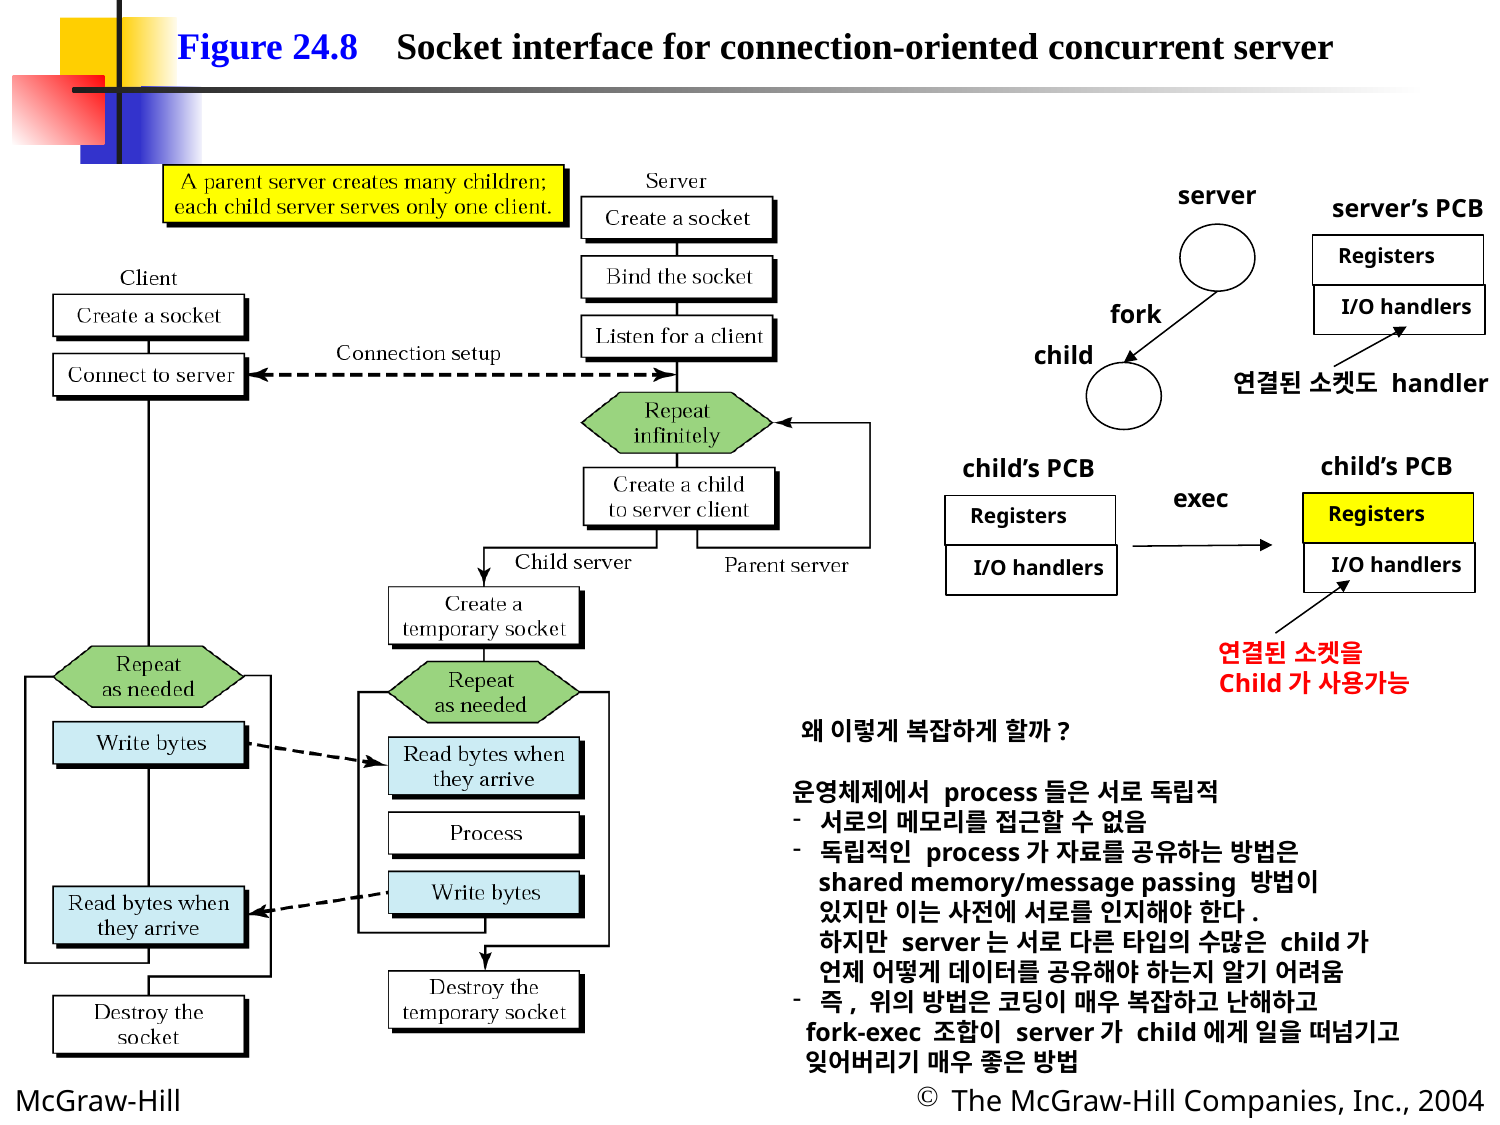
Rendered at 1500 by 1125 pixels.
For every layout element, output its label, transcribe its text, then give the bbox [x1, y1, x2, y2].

text_box 운영체제에서 process들은 서로 독립적 서로의 메모리를 접근할 수 없음 독립적인 process가 자료를 공유하는 방법은 shared memory/message passing 방법이 있지만 이는 사전에 서로를 인지해야 한다. 하지만 server는 서로 다른 타입의 수많은 child가 언제 어떻게 데이터를 공유해야 하는지 알기 어려움 즉, 위의 방법은 코딩이 매우 복잡하고 난해하고 fork-exec 조합이 server가 child에게 일을 떠넘기고 잊어버리기 매우 좋은 방법 [778, 769, 1417, 1114]
text_box child’s PCB [947, 445, 1111, 491]
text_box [1333, 327, 1407, 367]
text_box [1314, 284, 1485, 335]
text_box [12, 75, 105, 145]
text_box [122, 17, 177, 86]
text_box [72, 87, 1423, 93]
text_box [1123, 291, 1218, 363]
text_box [1304, 542, 1475, 593]
text_box [141, 93, 202, 164]
text_box 왜 이렇게 복잡하게 할까? [871, 707, 1085, 753]
text_box [122, 93, 141, 164]
text_box [944, 495, 1116, 546]
text_box child’s PCB [1305, 442, 1469, 488]
text_box [80, 93, 116, 164]
text_box [1179, 224, 1255, 292]
text_box [116, 0, 122, 87]
text_box exec [1158, 474, 1244, 520]
text_box child [1018, 332, 1110, 377]
text_box [1312, 235, 1484, 286]
text_box fork [1095, 291, 1123, 337]
text_box [1302, 492, 1474, 543]
text_box [1086, 362, 1162, 430]
text_box 연결된 소켓도 handler [1218, 360, 1500, 405]
text_box Registers [955, 495, 1082, 536]
text_box Figure 24.8 Socket interface for connection-oriented concurrent server [162, 14, 1425, 75]
text_box [60, 17, 116, 86]
picture [24, 164, 871, 1058]
text_box [946, 544, 1117, 595]
text_box server’s PCB [1317, 185, 1499, 230]
text_box Registers [1323, 235, 1450, 275]
text_box server [1163, 172, 1272, 218]
text_box 연결된 소켓을 Child가 사용가능 [1204, 629, 1426, 705]
text_box Registers [1313, 492, 1440, 533]
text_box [1275, 580, 1350, 634]
text_box [116, 93, 122, 164]
